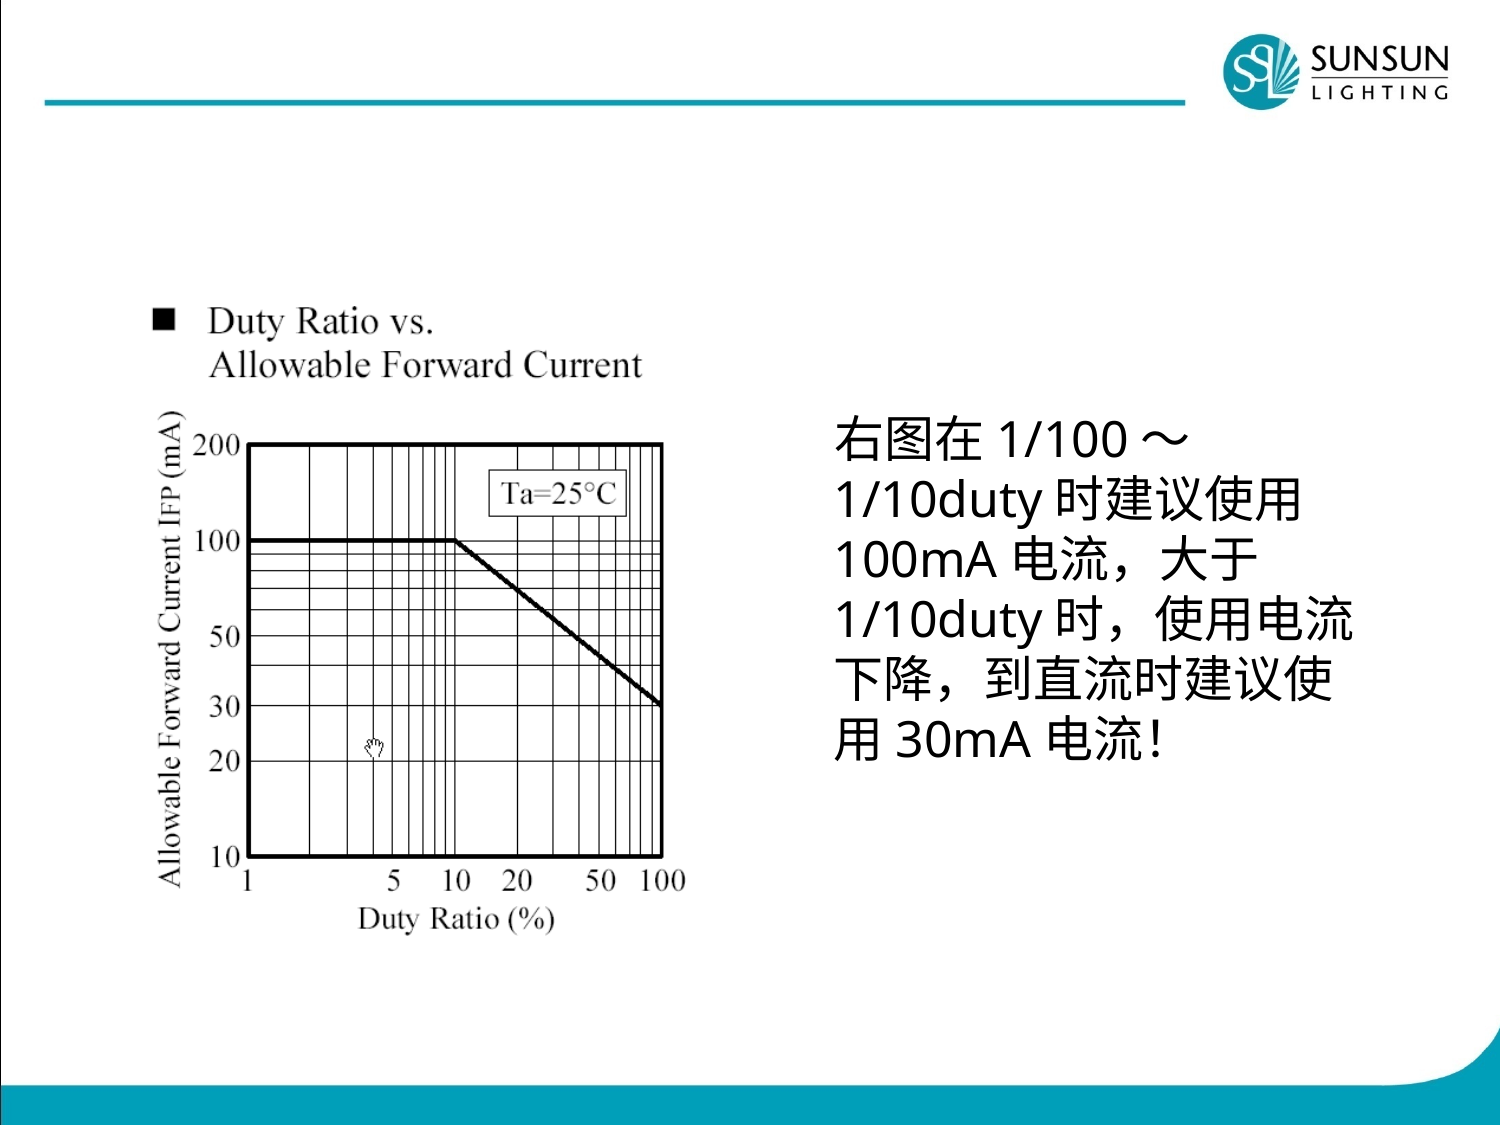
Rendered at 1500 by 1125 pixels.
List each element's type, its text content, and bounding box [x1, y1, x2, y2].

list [127, 292, 752, 956]
list 右图在1/100～1/10duty时建议使用100mA电流，大于1/10duty时，使用电流下降，到直流时建议使用30mA电流！ [762, 399, 1387, 892]
picture [0, 0, 1500, 1125]
